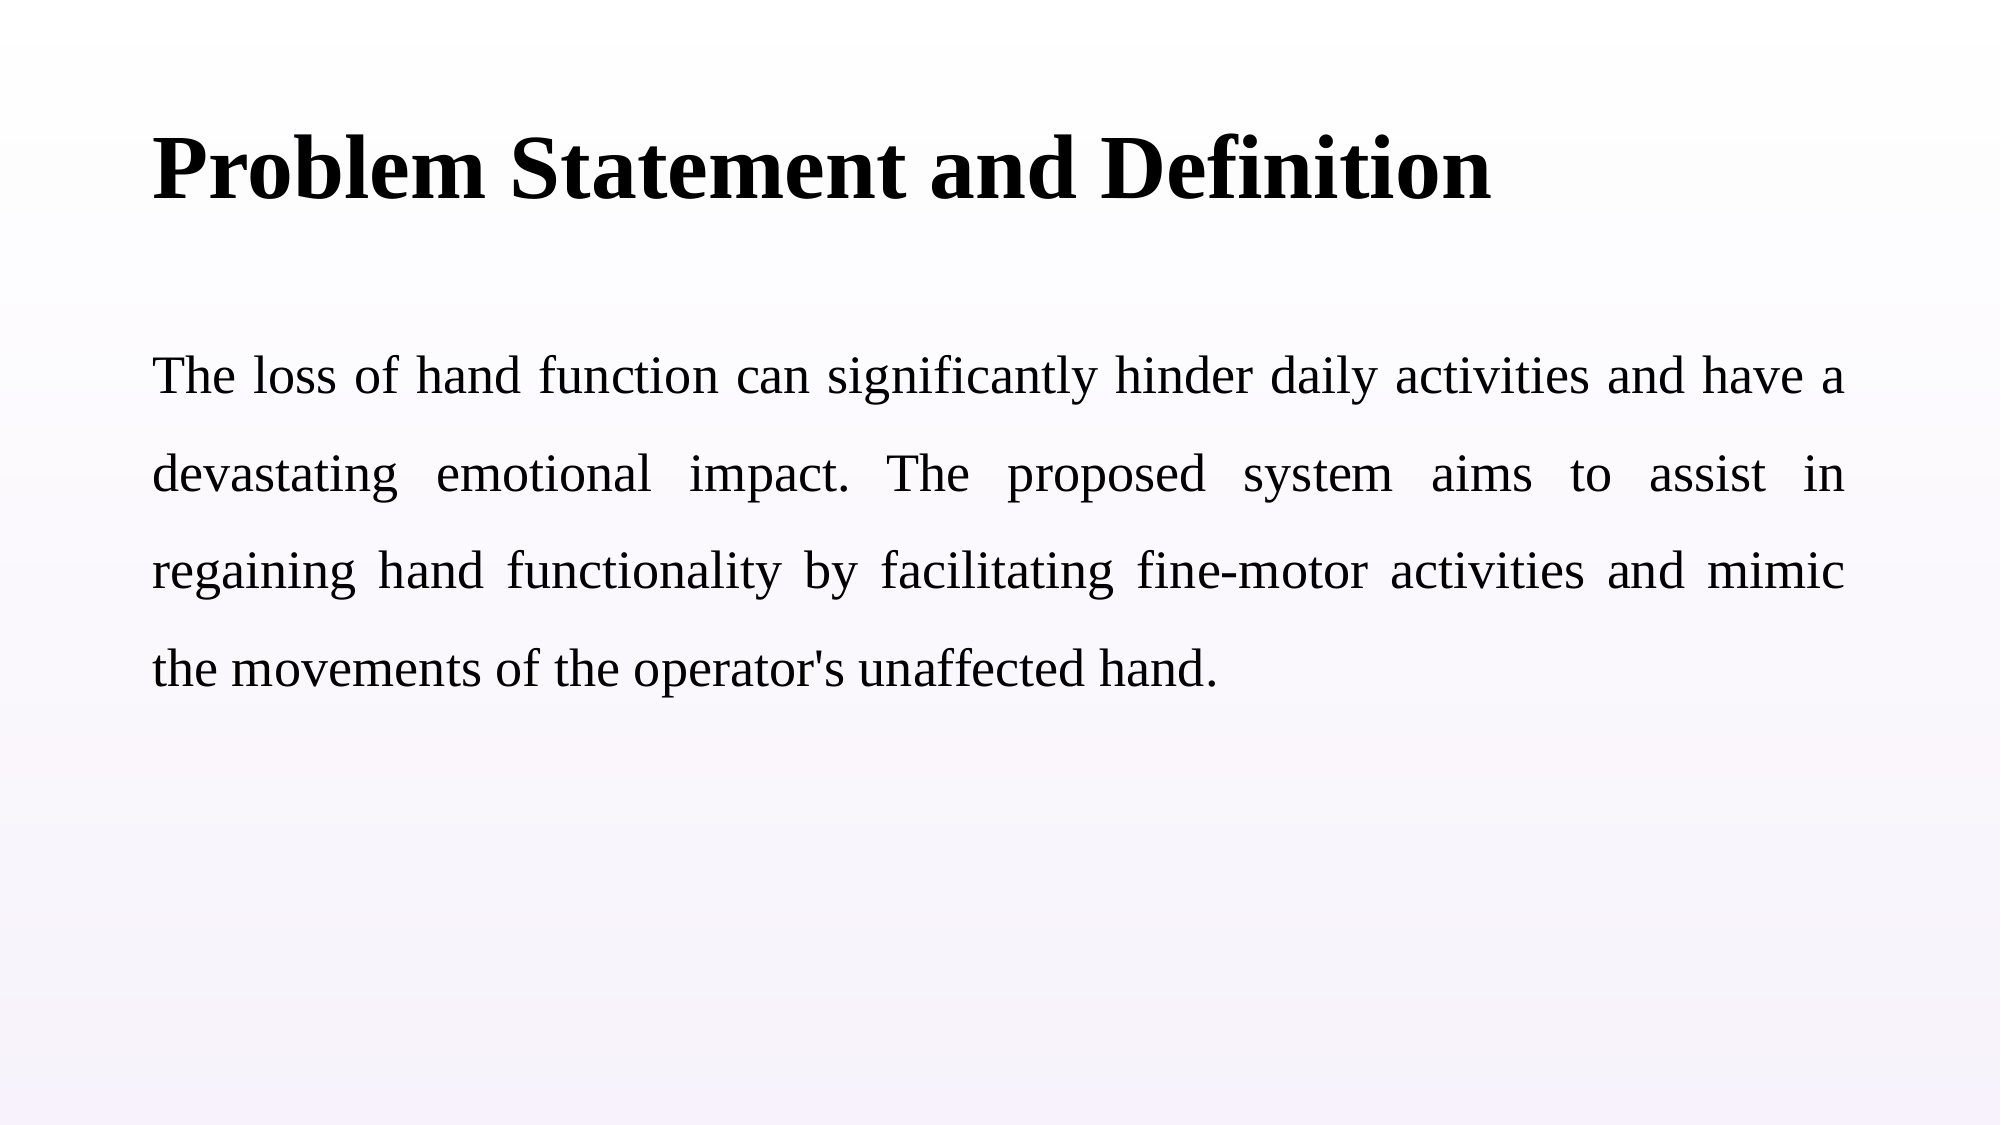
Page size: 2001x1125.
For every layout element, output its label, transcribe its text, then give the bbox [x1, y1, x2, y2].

title Problem Statement and Definition [137, 59, 1863, 278]
list The loss of hand function can significantly hinder daily activities and have a devastating emotional impact. The proposed system aims to assist in regaining hand functionality by facilitating fine-motor activities and mimic the movements of the operator's unaffected hand. [137, 299, 1863, 1014]
